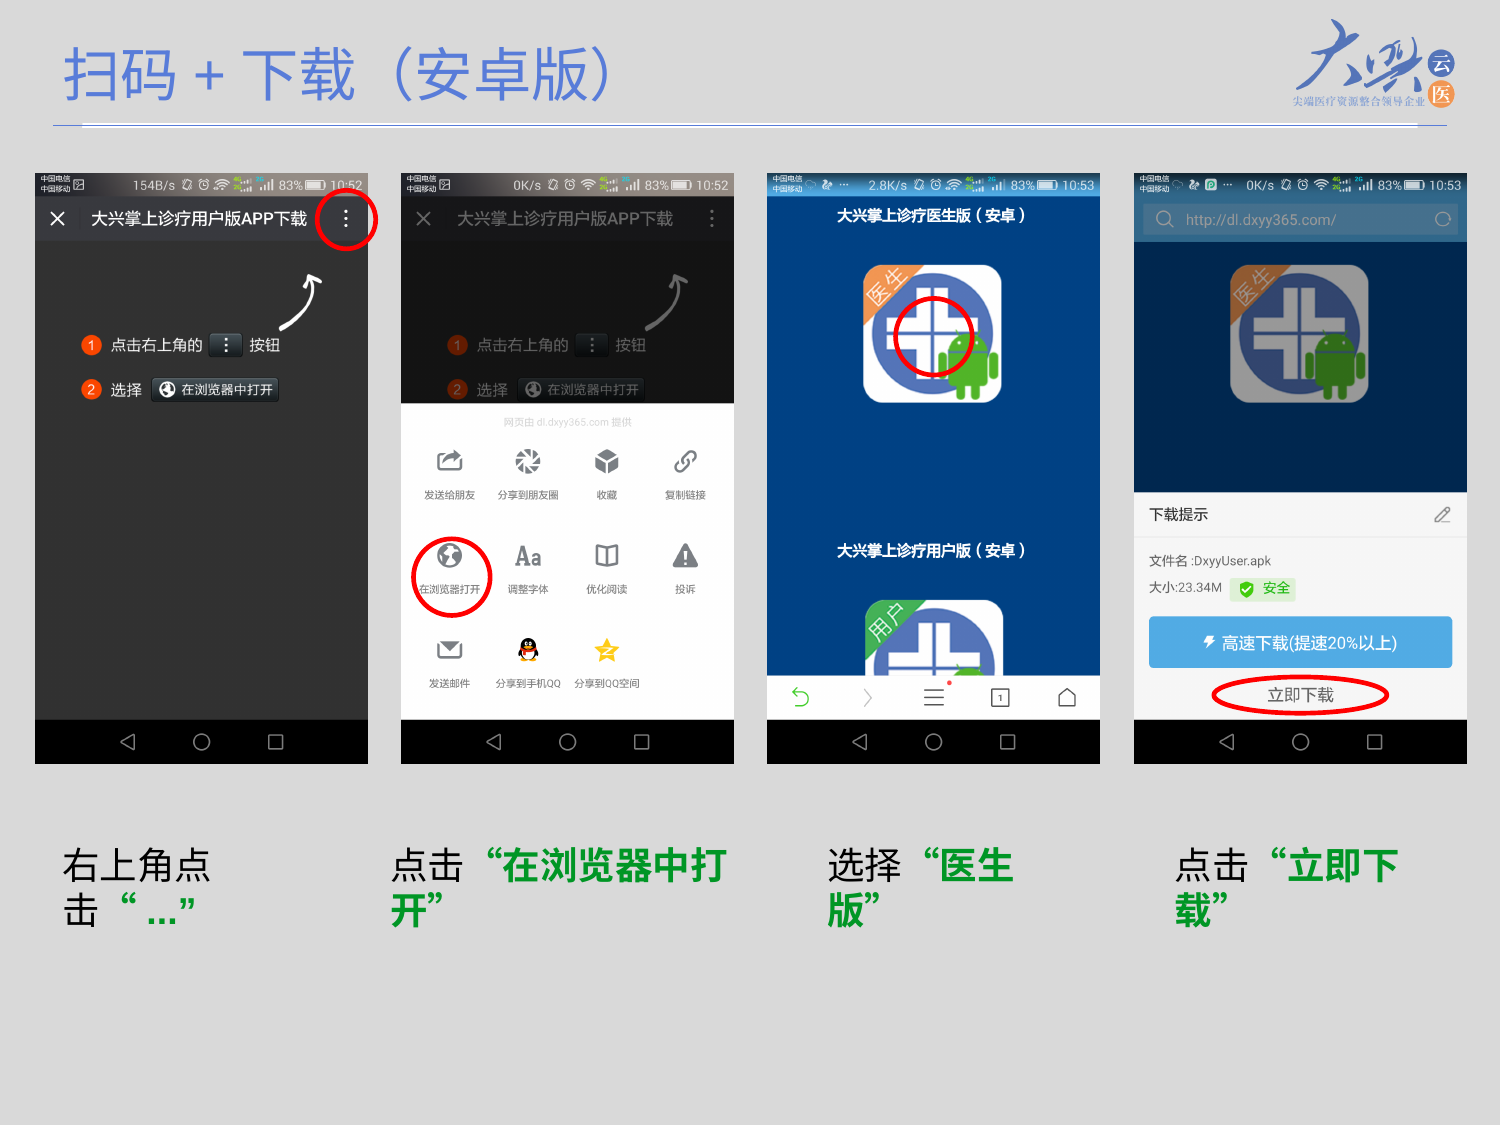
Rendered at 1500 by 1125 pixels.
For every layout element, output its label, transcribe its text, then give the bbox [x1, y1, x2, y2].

picture [1292, 13, 1461, 114]
text_box 选择“医生版” [812, 834, 1056, 940]
text_box [372, 201, 378, 238]
picture [34, 172, 368, 764]
picture [1134, 172, 1467, 764]
text_box 点击“立即下载” [1160, 834, 1467, 940]
picture [767, 172, 1101, 764]
text_box 点击“在浏览器中打开” [375, 834, 793, 940]
text_box 右上角点击“...” [47, 834, 341, 940]
text_box 扫码+下载（安卓版） [47, 31, 1288, 116]
picture [401, 172, 734, 764]
